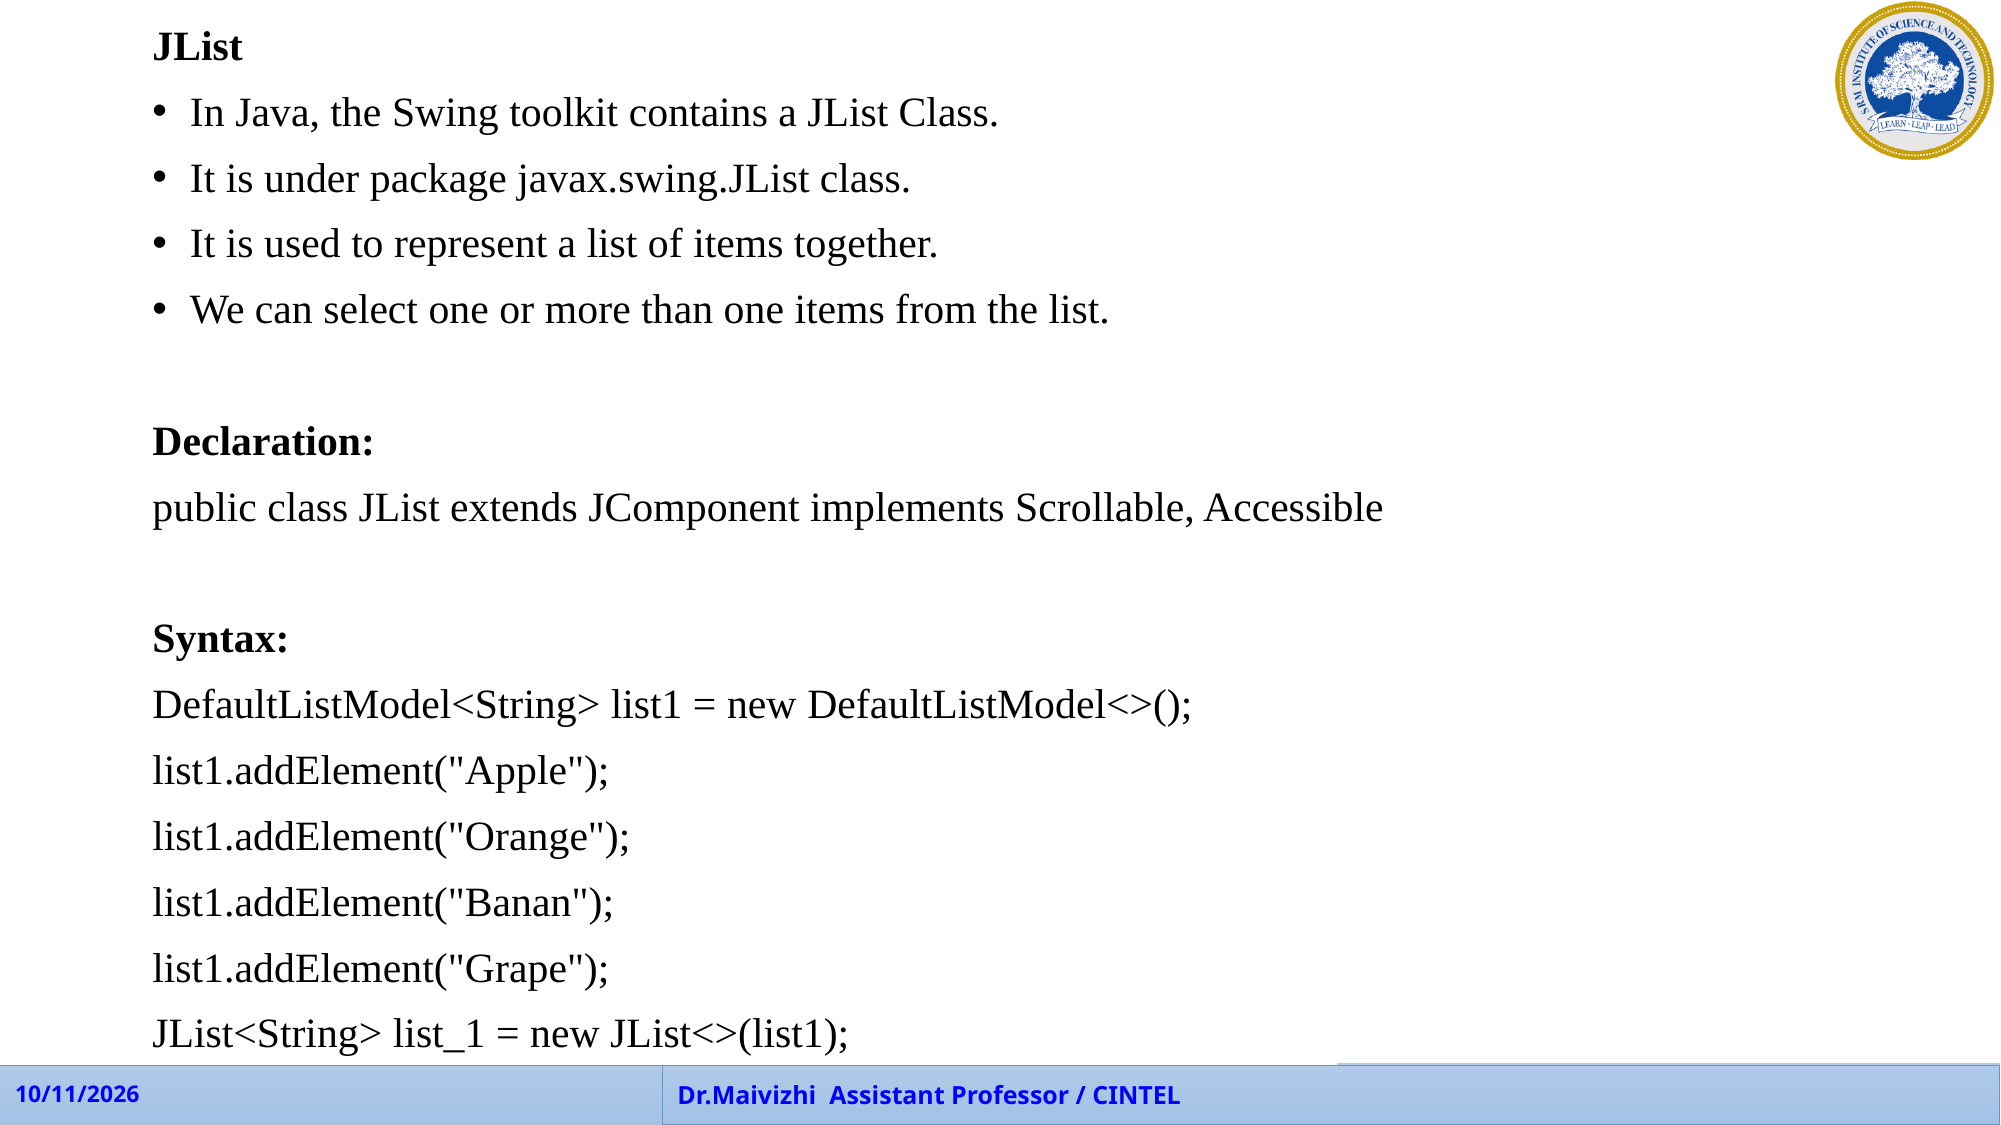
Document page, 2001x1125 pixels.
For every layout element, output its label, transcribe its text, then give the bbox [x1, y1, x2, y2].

list JList In Java, the Swing toolkit contains a JList Class. It is under package javax.swing.JList class. It is used to represent a list of items together. We can select one or more than one items from the list. Declaration: public class JList extends JComponent implements Scrollable, Accessible Syntax: DefaultListModel<String> list1 = new DefaultListModel<>(); list1.addElement("Apple"); list1.addElement("Orange"); list1.addElement("Banan"); list1.addElement("Grape"); JList<String> list_1 = new JList<>(list1); [137, 16, 1863, 1065]
picture [1835, 1, 1994, 160]
text_box Dr.Maivizhi Assistant Professor / CINTEL [662, 1065, 2000, 1125]
slide_number 88 [1337, 1063, 2000, 1124]
text_box 28-08-2023 [0, 1065, 662, 1125]
